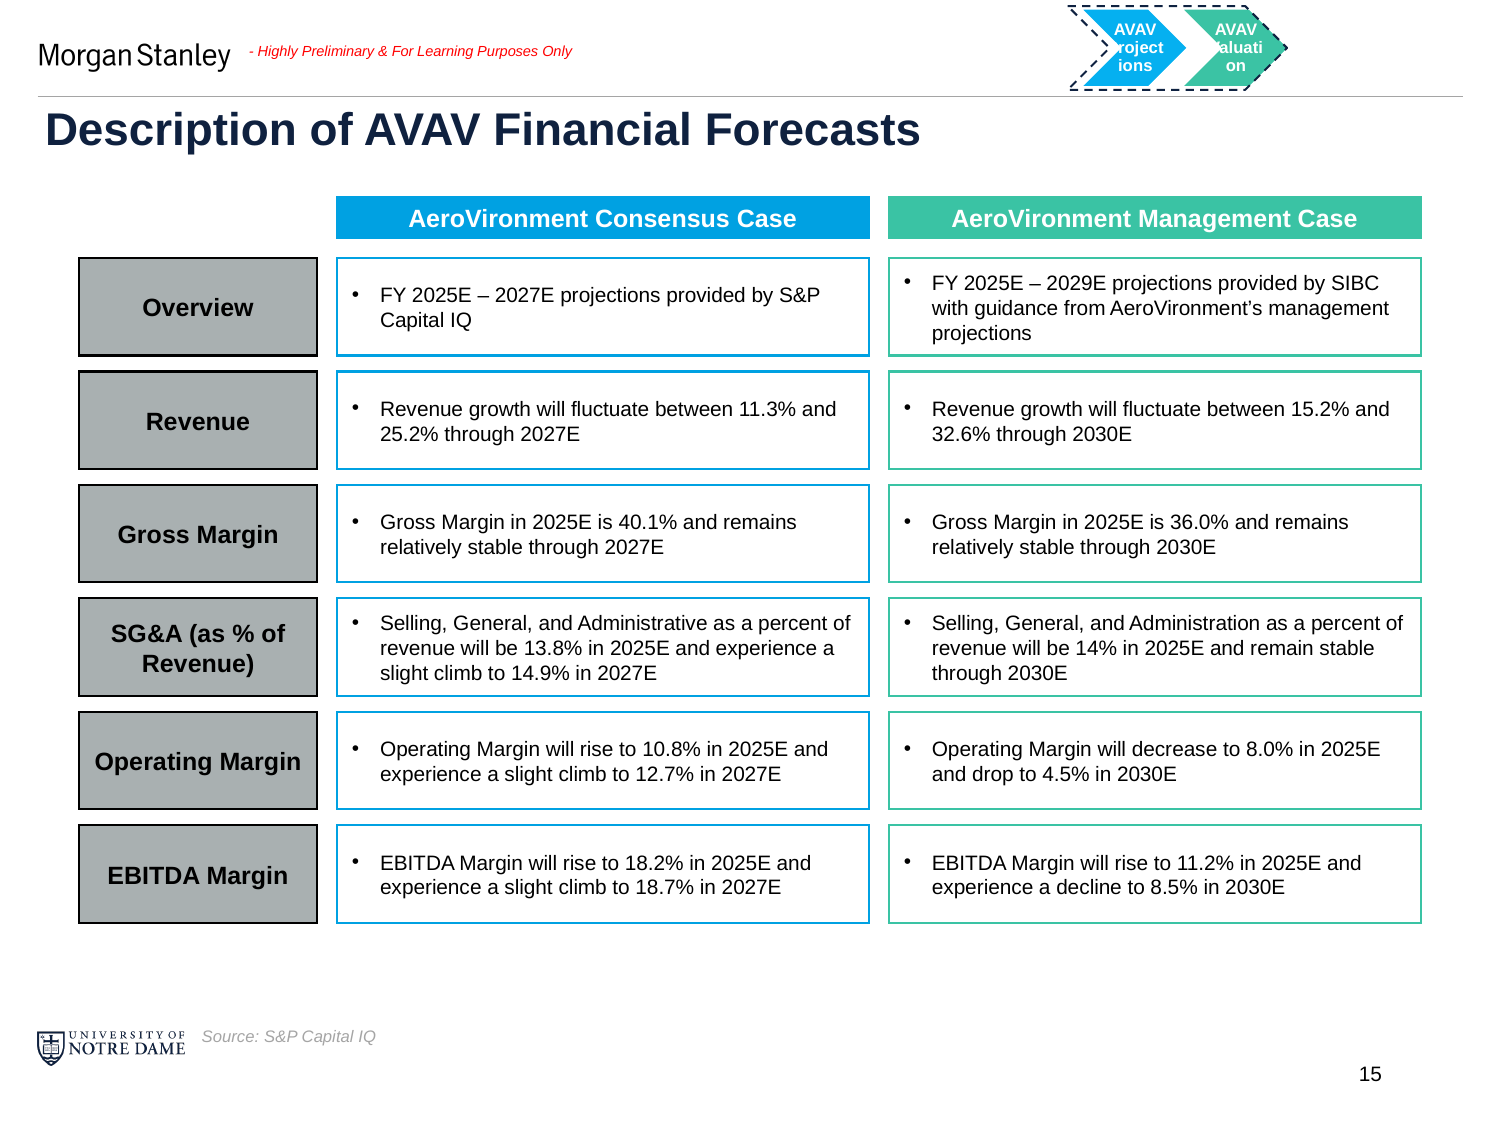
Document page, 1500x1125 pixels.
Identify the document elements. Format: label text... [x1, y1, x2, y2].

list Description of AVAV Financial Forecasts [37, 83, 1163, 163]
text_box FY 2025E – 2027E projections provided by S&P Capital IQ [336, 258, 870, 356]
text_box AeroVironment Consensus Case [336, 197, 870, 239]
text_box EBITDA Margin [78, 825, 318, 923]
text_box Operating Margin will decrease to 8.0% in 2025E and drop to 4.5% in 2030E [888, 711, 1421, 810]
text_box Operating Margin [78, 711, 318, 810]
text_box Gross Margin in 2025E is 36.0% and remains relatively stable through 2030E [888, 484, 1421, 583]
text_box AeroVironment Management Case [888, 197, 1421, 239]
text_box Revenue growth will fluctuate between 15.2% and 32.6% through 2030E [888, 371, 1421, 469]
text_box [1067, 5, 1291, 91]
text_box Selling, General, and Administration as a percent of revenue will be 14% in 2025E and remain stable through 2030E [888, 598, 1421, 696]
picture [37, 1031, 185, 1066]
text_box Gross Margin [78, 484, 318, 583]
text_box EBITDA Margin will rise to 11.2% in 2025E and experience a decline to 8.5% in 2030E [888, 825, 1421, 923]
text_box Overview [78, 258, 318, 356]
slide_number ‹#› [1361, 1042, 1397, 1103]
text_box Selling, General, and Administrative as a percent of revenue will be 13.8% in 2025E and experience a slight climb to 14.9% in 2027E [336, 598, 870, 696]
picture [26, 30, 244, 85]
text_box Revenue [78, 371, 318, 469]
text_box SG&A (as % of Revenue) [78, 598, 318, 696]
text_box Source: S&P Capital IQ [194, 1028, 1361, 1108]
text_box Revenue growth will fluctuate between 11.3% and 25.2% through 2027E [336, 371, 870, 469]
text_box FY 2025E – 2029E projections provided by SIBC with guidance from AeroVironment’s management projections [888, 258, 1421, 356]
text_box Operating Margin will rise to 10.8% in 2025E and experience a slight climb to 12.7% in 2027E [336, 711, 870, 810]
text_box EBITDA Margin will rise to 18.2% in 2025E and experience a slight climb to 18.7% in 2027E [336, 825, 870, 923]
text_box Gross Margin in 2025E is 40.1% and remains relatively stable through 2027E [336, 484, 870, 583]
